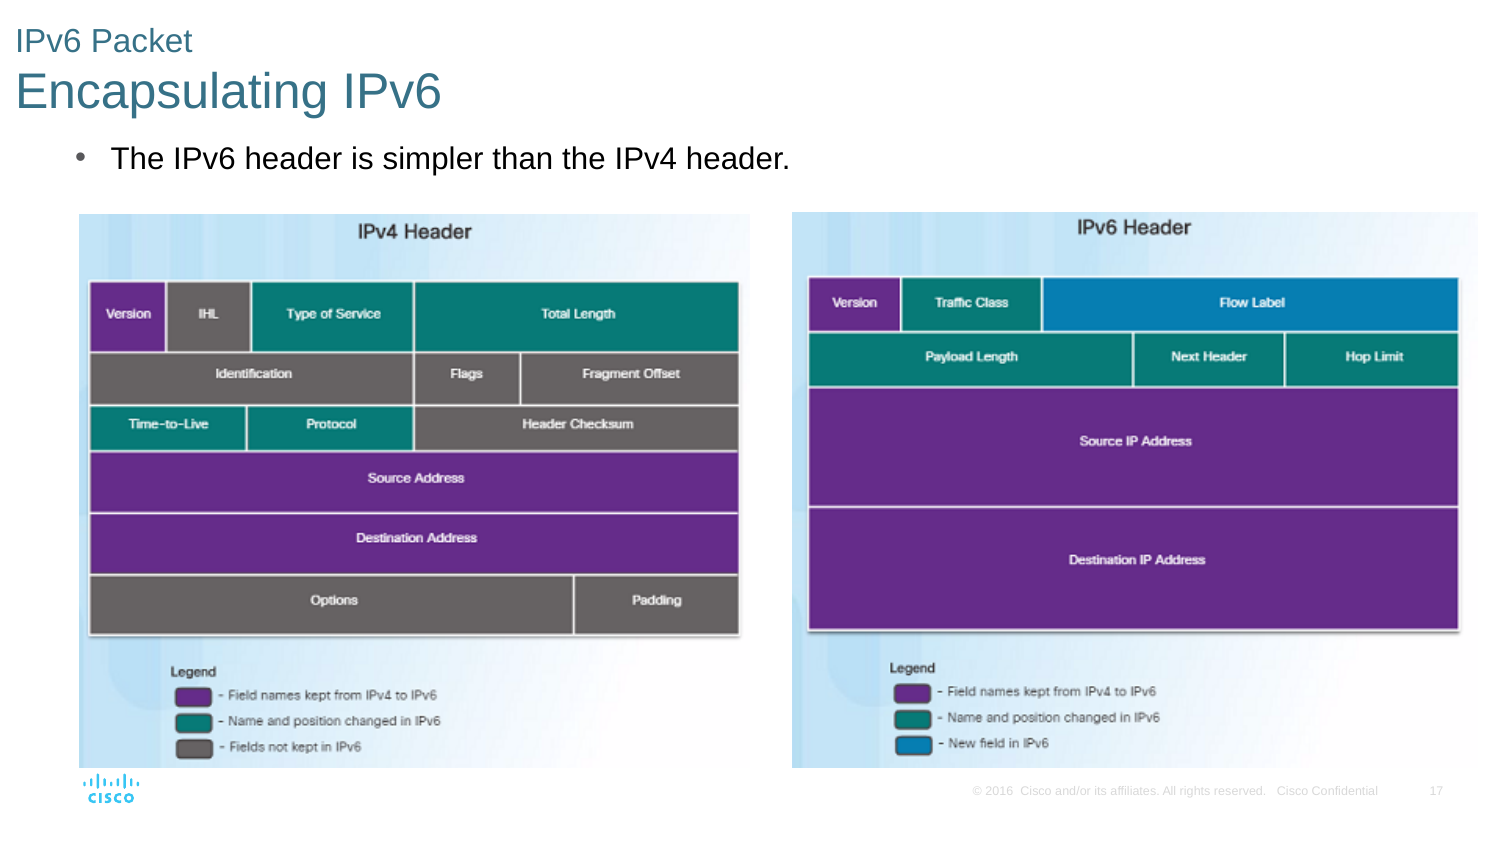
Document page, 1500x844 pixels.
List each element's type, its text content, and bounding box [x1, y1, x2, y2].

picture [79, 214, 751, 768]
picture [792, 212, 1478, 768]
title IPv6 Packet Encapsulating IPv6 [0, 6, 1500, 131]
list The IPv6 header is simpler than the IPv4 header. [36, 131, 1392, 195]
